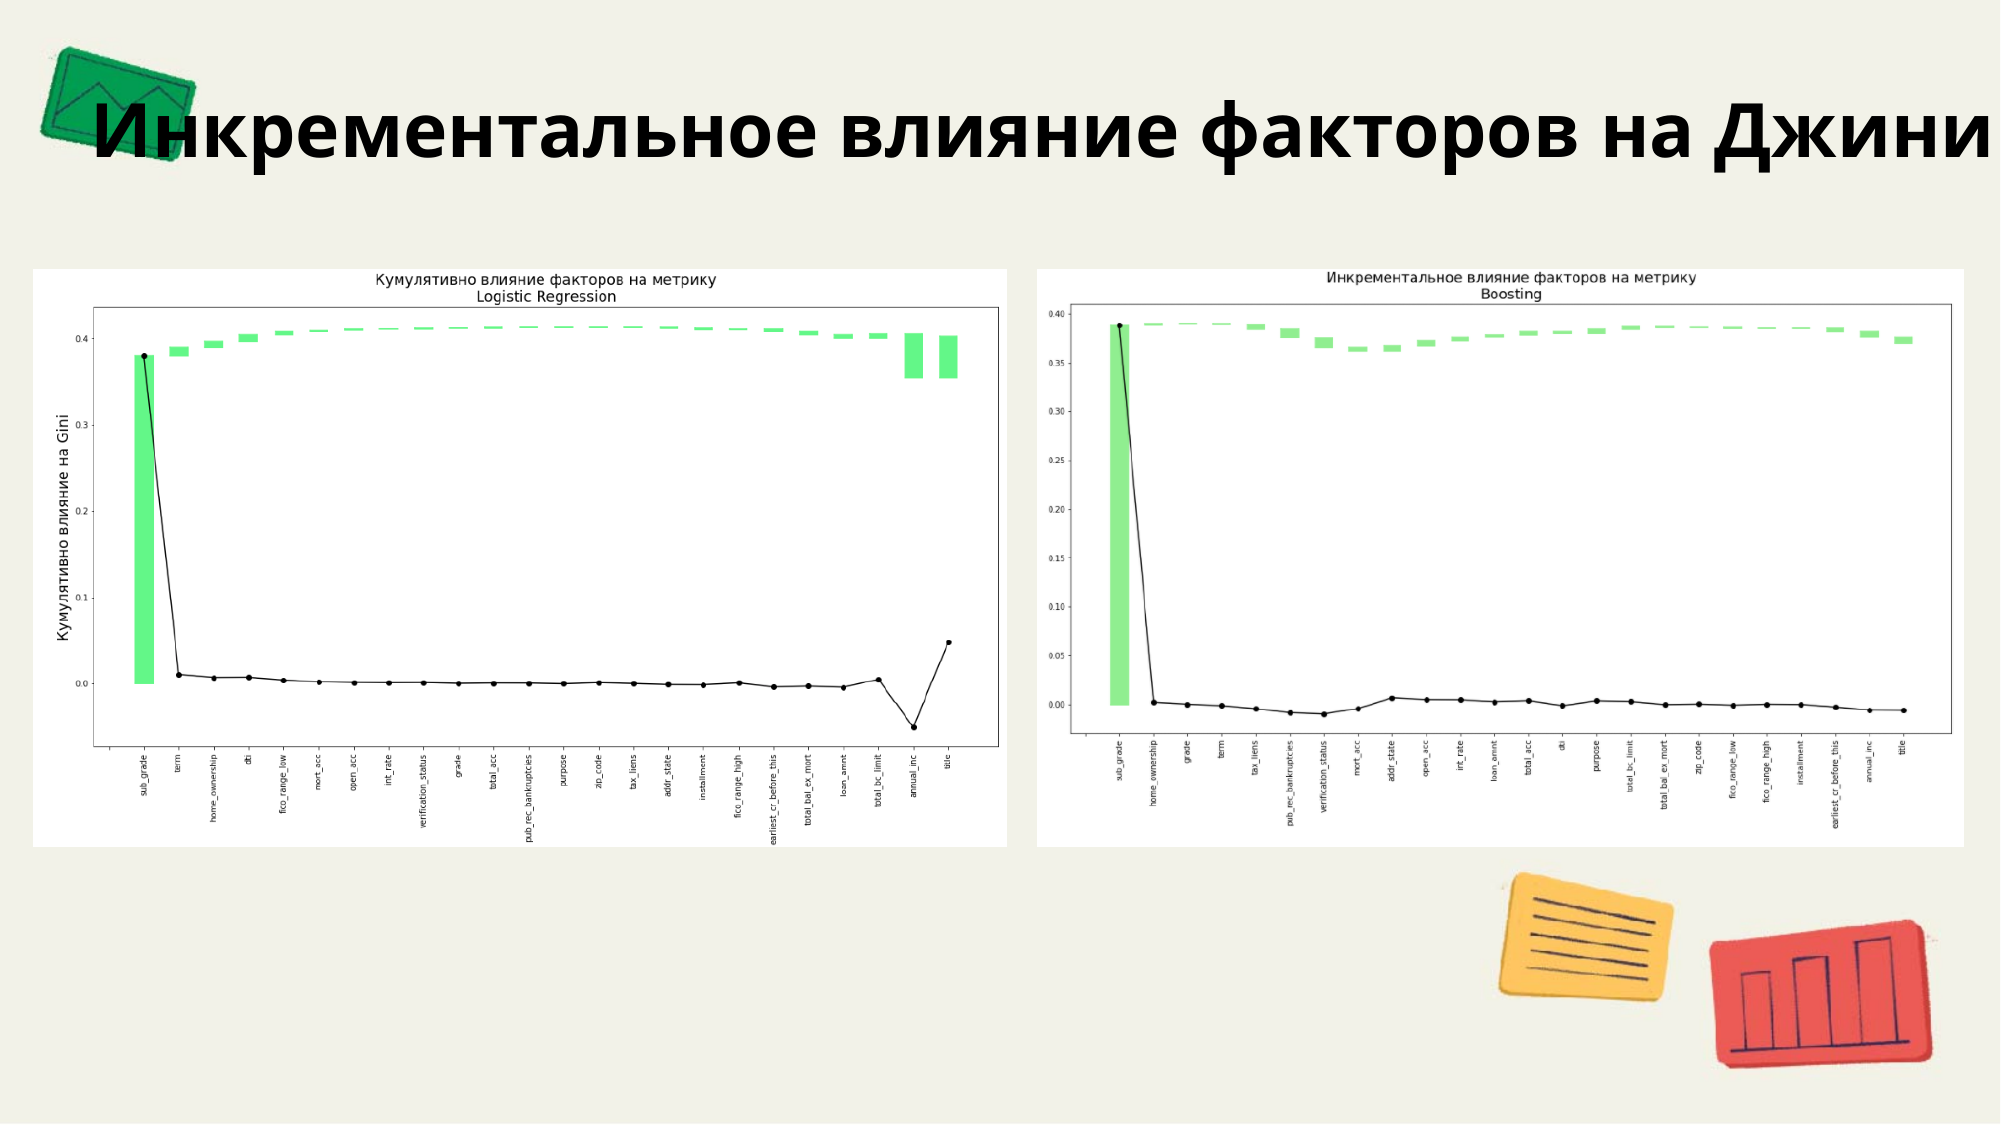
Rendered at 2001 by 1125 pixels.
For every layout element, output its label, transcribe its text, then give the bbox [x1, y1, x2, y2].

picture [0, 0, 2001, 1125]
text_box Инкрементальное влияние факторов на Джини [75, 75, 2000, 181]
